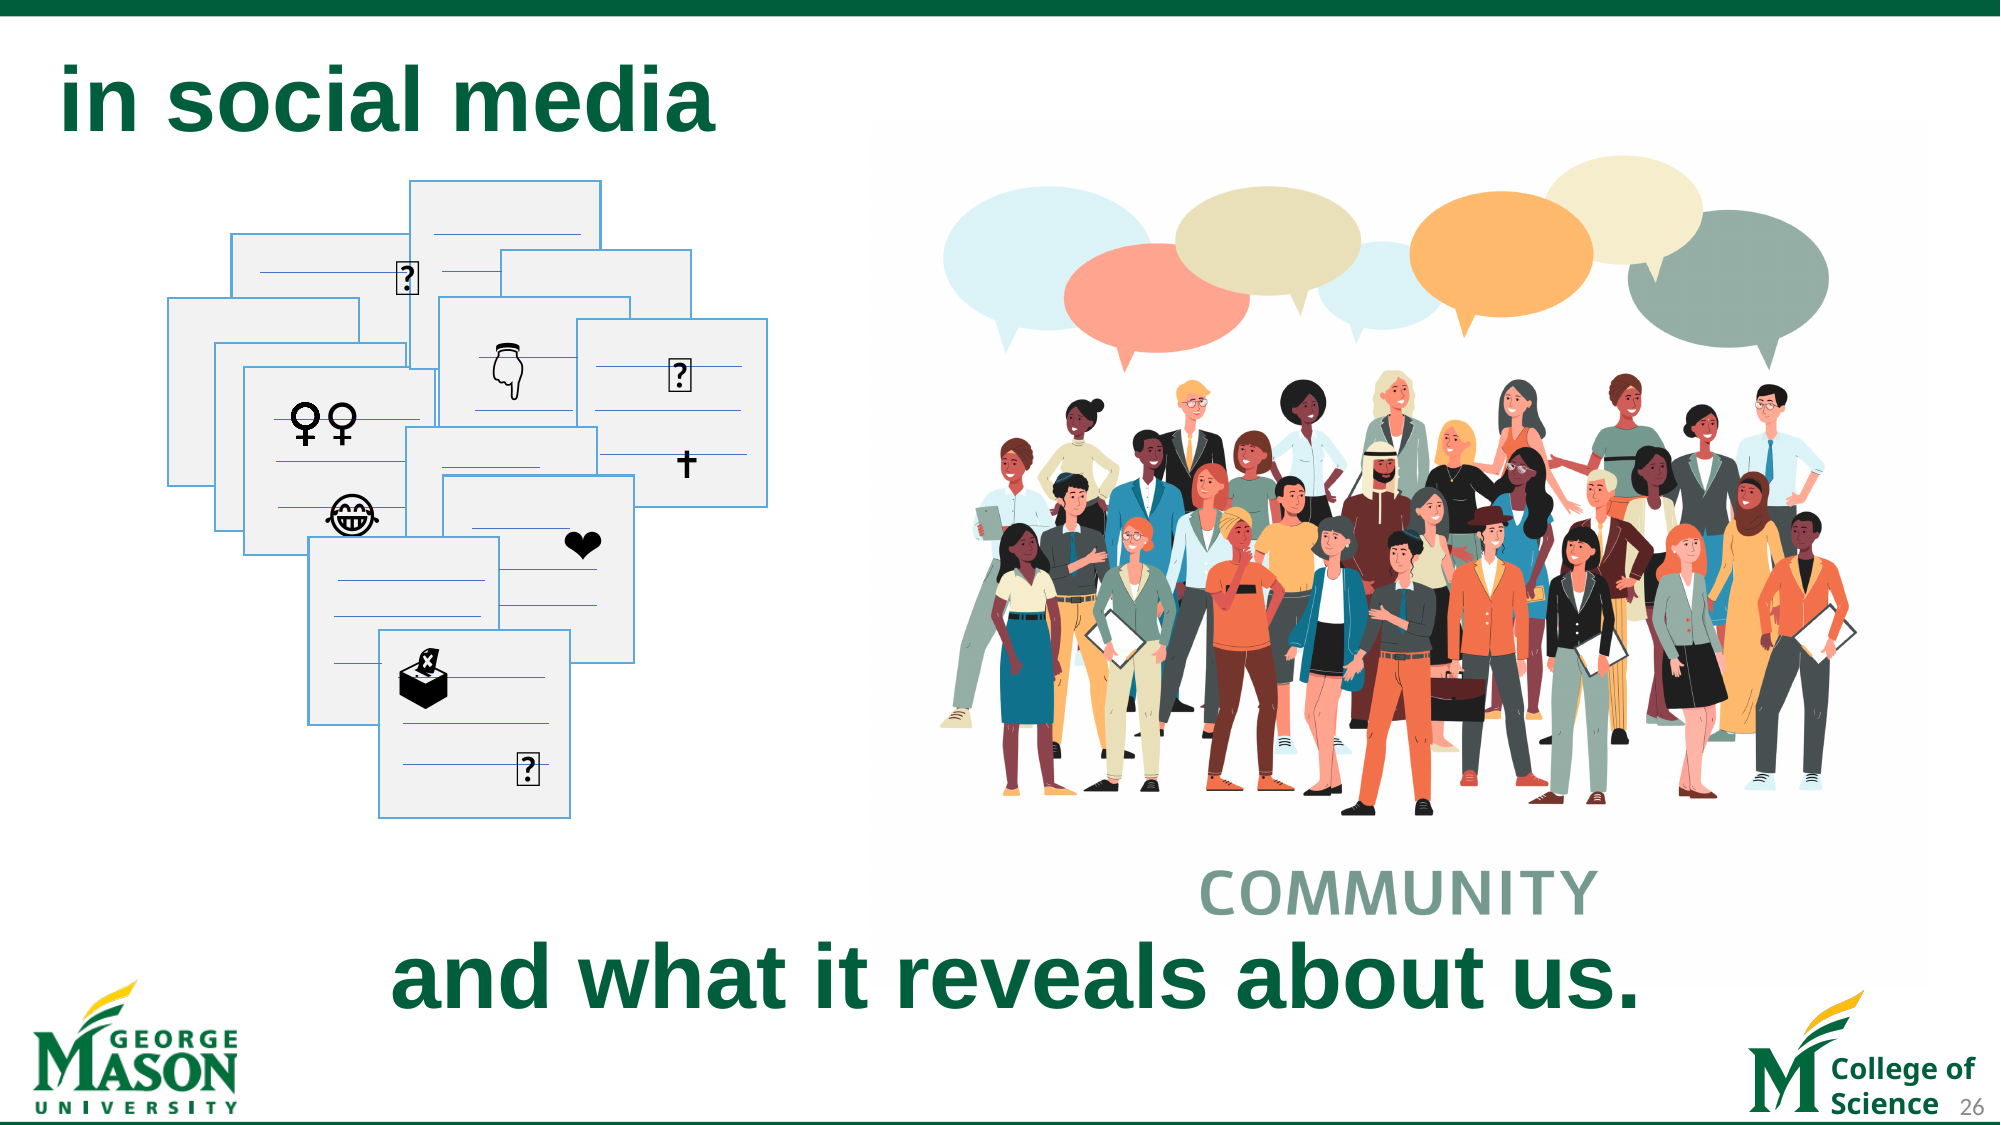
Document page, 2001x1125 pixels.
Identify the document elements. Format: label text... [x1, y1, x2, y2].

picture [869, 121, 1929, 989]
text_box and what it reveals about us. [375, 921, 1669, 1057]
title in social media [43, 44, 2000, 179]
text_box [168, 180, 768, 818]
slide_number 26 [1550, 1090, 2000, 1120]
